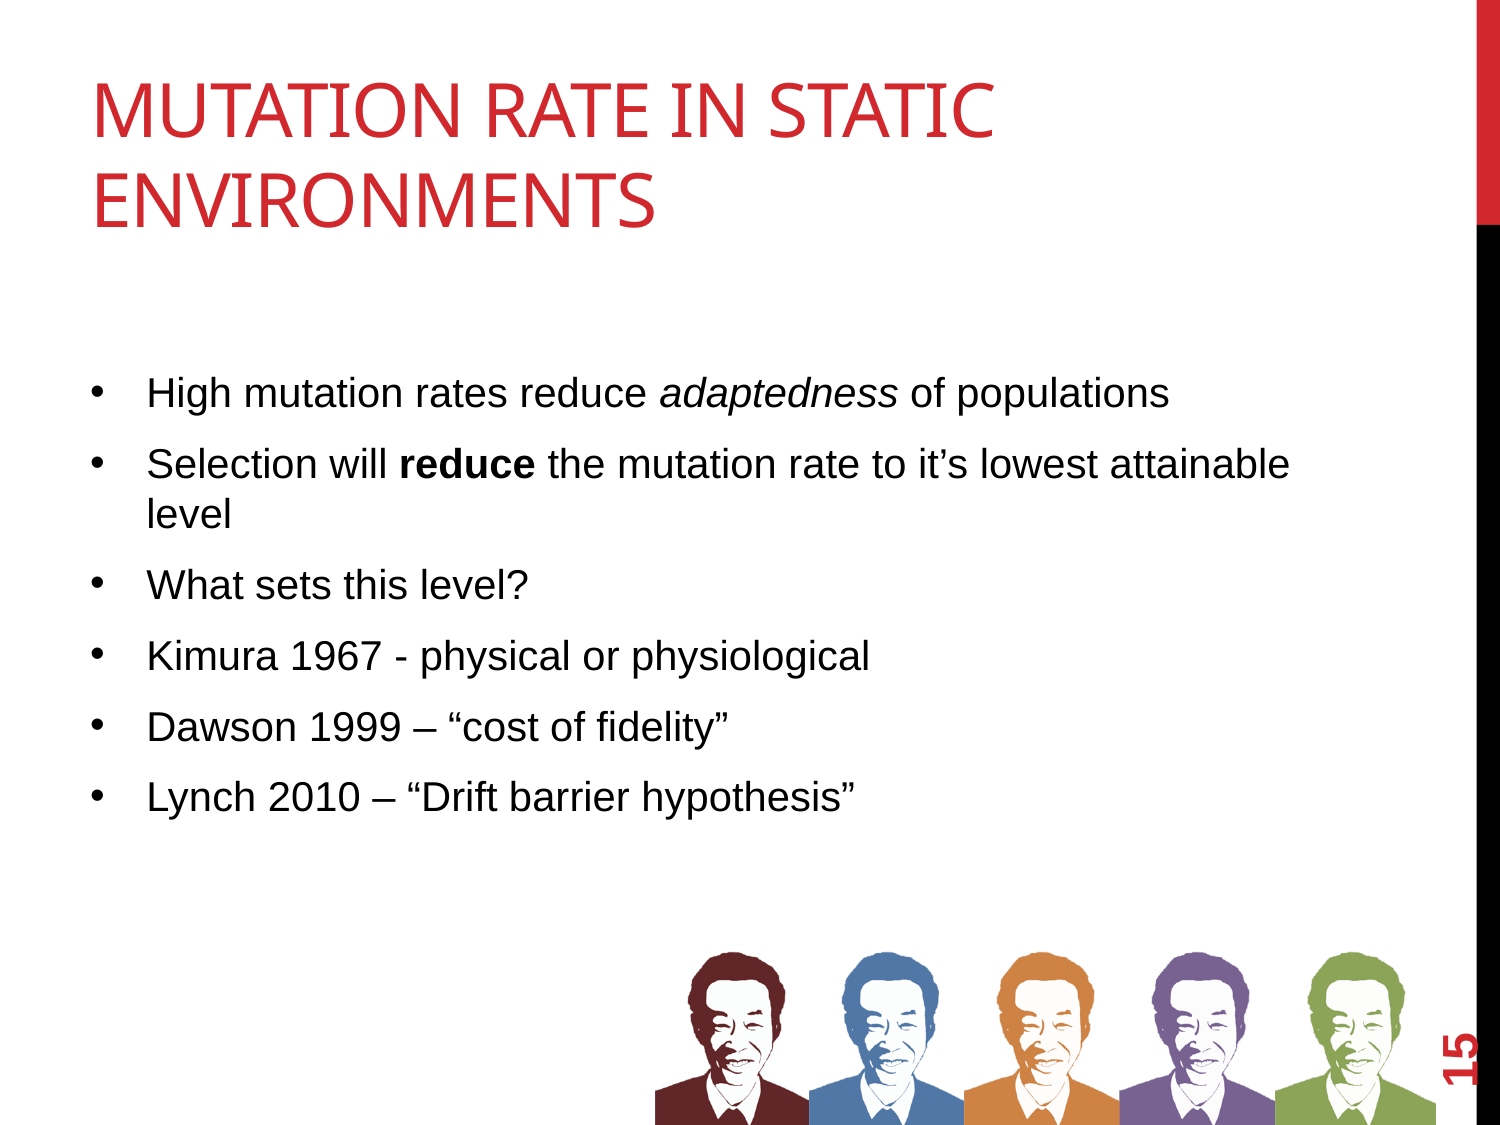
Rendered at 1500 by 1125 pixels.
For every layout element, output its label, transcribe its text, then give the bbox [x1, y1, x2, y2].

picture [654, 945, 1436, 1125]
title Mutation rate in static environments [75, 25, 1025, 250]
slide_number 15 [1427, 887, 1488, 1104]
